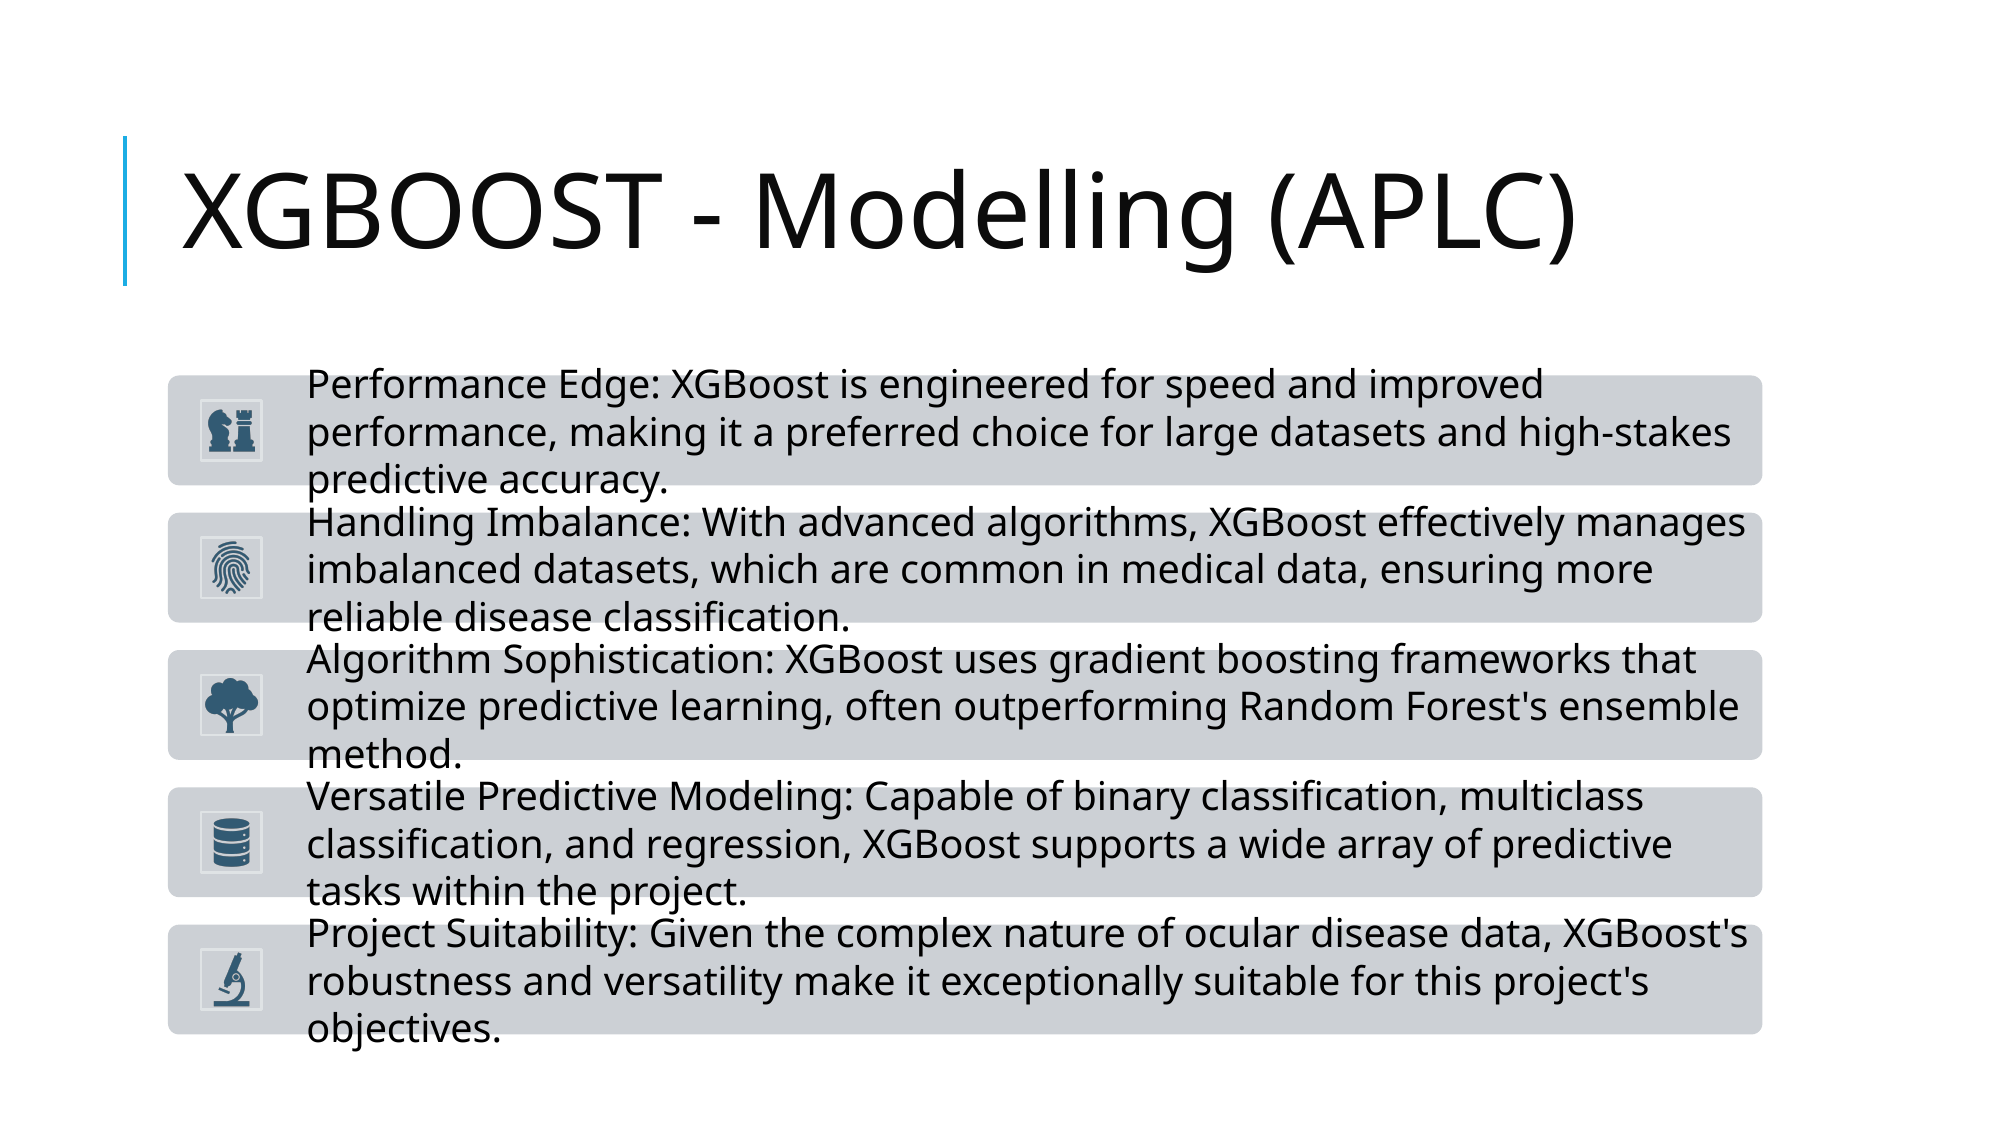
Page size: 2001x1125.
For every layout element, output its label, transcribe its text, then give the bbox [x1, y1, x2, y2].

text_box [167, 375, 1763, 1035]
title XGBOOST - Modelling (APLC) [168, 96, 1763, 342]
